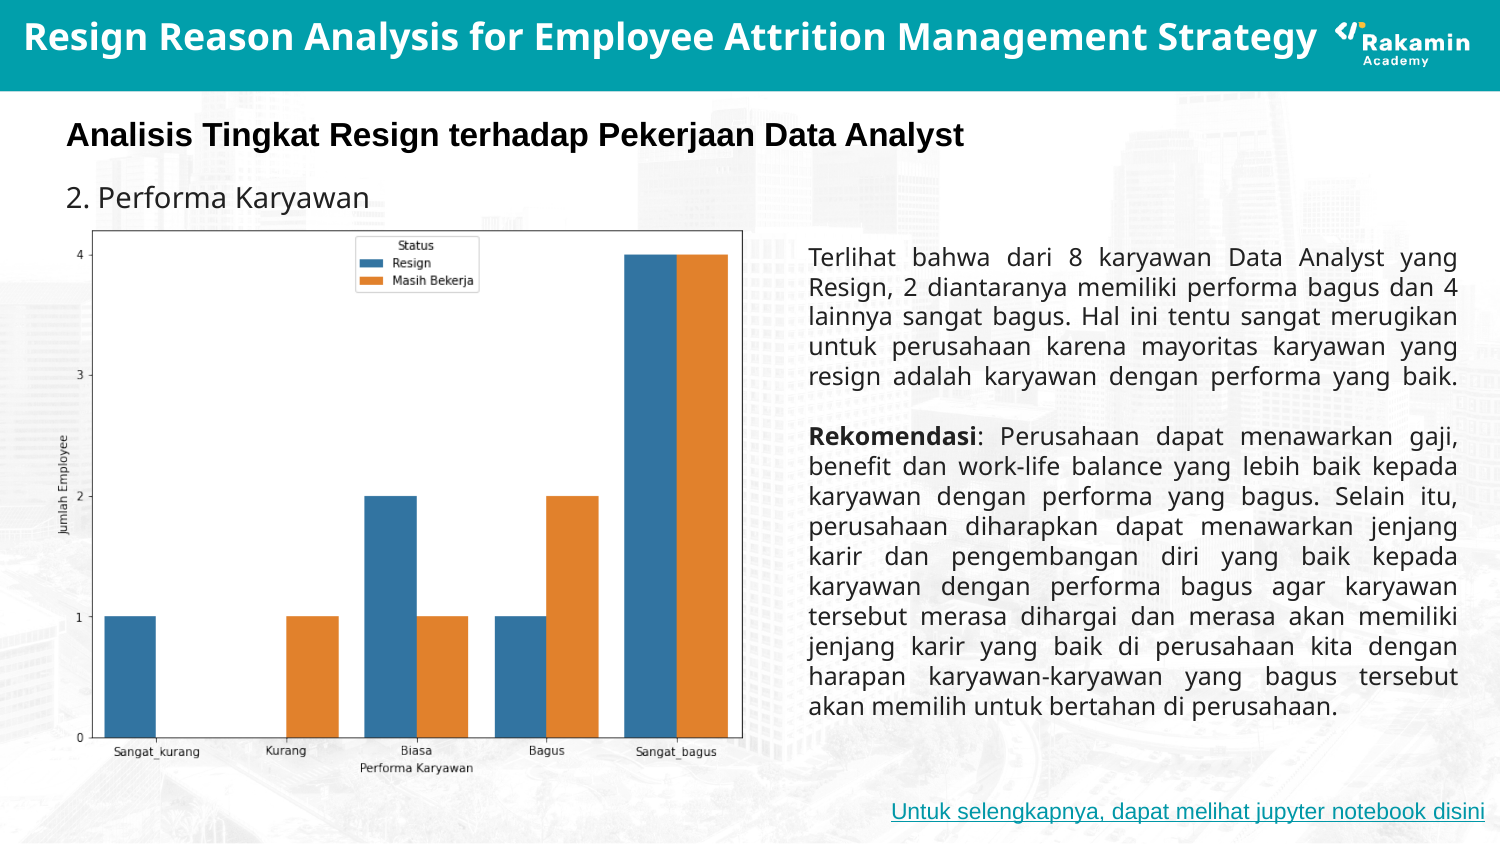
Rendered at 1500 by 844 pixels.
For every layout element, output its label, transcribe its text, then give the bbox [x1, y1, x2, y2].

text_box 2. Performa Karyawan [51, 172, 577, 221]
text_box Analisis Tingkat Resign terhadap Pekerjaan Data Analyst [51, 106, 1447, 161]
text_box Terlihat bahwa dari 8 karyawan Data Analyst yang Resign, 2 diantaranya memiliki performa bagus dan 4 lainnya sangat bagus. Hal ini tentu sangat merugikan untuk perusahaan karena mayoritas karyawan yang resign adalah karyawan dengan performa yang baik. Rekomendasi: Perusahaan dapat menawarkan gaji, benefit dan work-life balance yang lebih baik kepada karyawan dengan performa yang bagus. Selain itu, perusahaan diharapkan dapat menawarkan jenjang karir dan pengembangan diri yang baik kepada karyawan dengan performa bagus agar karyawan tersebut merasa dihargai dan merasa akan memiliki jenjang karir yang baik di perusahaan kita dengan harapan karyawan-karyawan yang bagus tersebut akan memilih untuk bertahan di perusahaan. [793, 233, 1474, 728]
text_box Untuk selengkapnya, dapat melihat jupyter notebook disini [763, 782, 1500, 838]
picture [0, 0, 1500, 844]
title Resign Reason Analysis for Employee Attrition Management Strategy [0, 0, 1342, 84]
